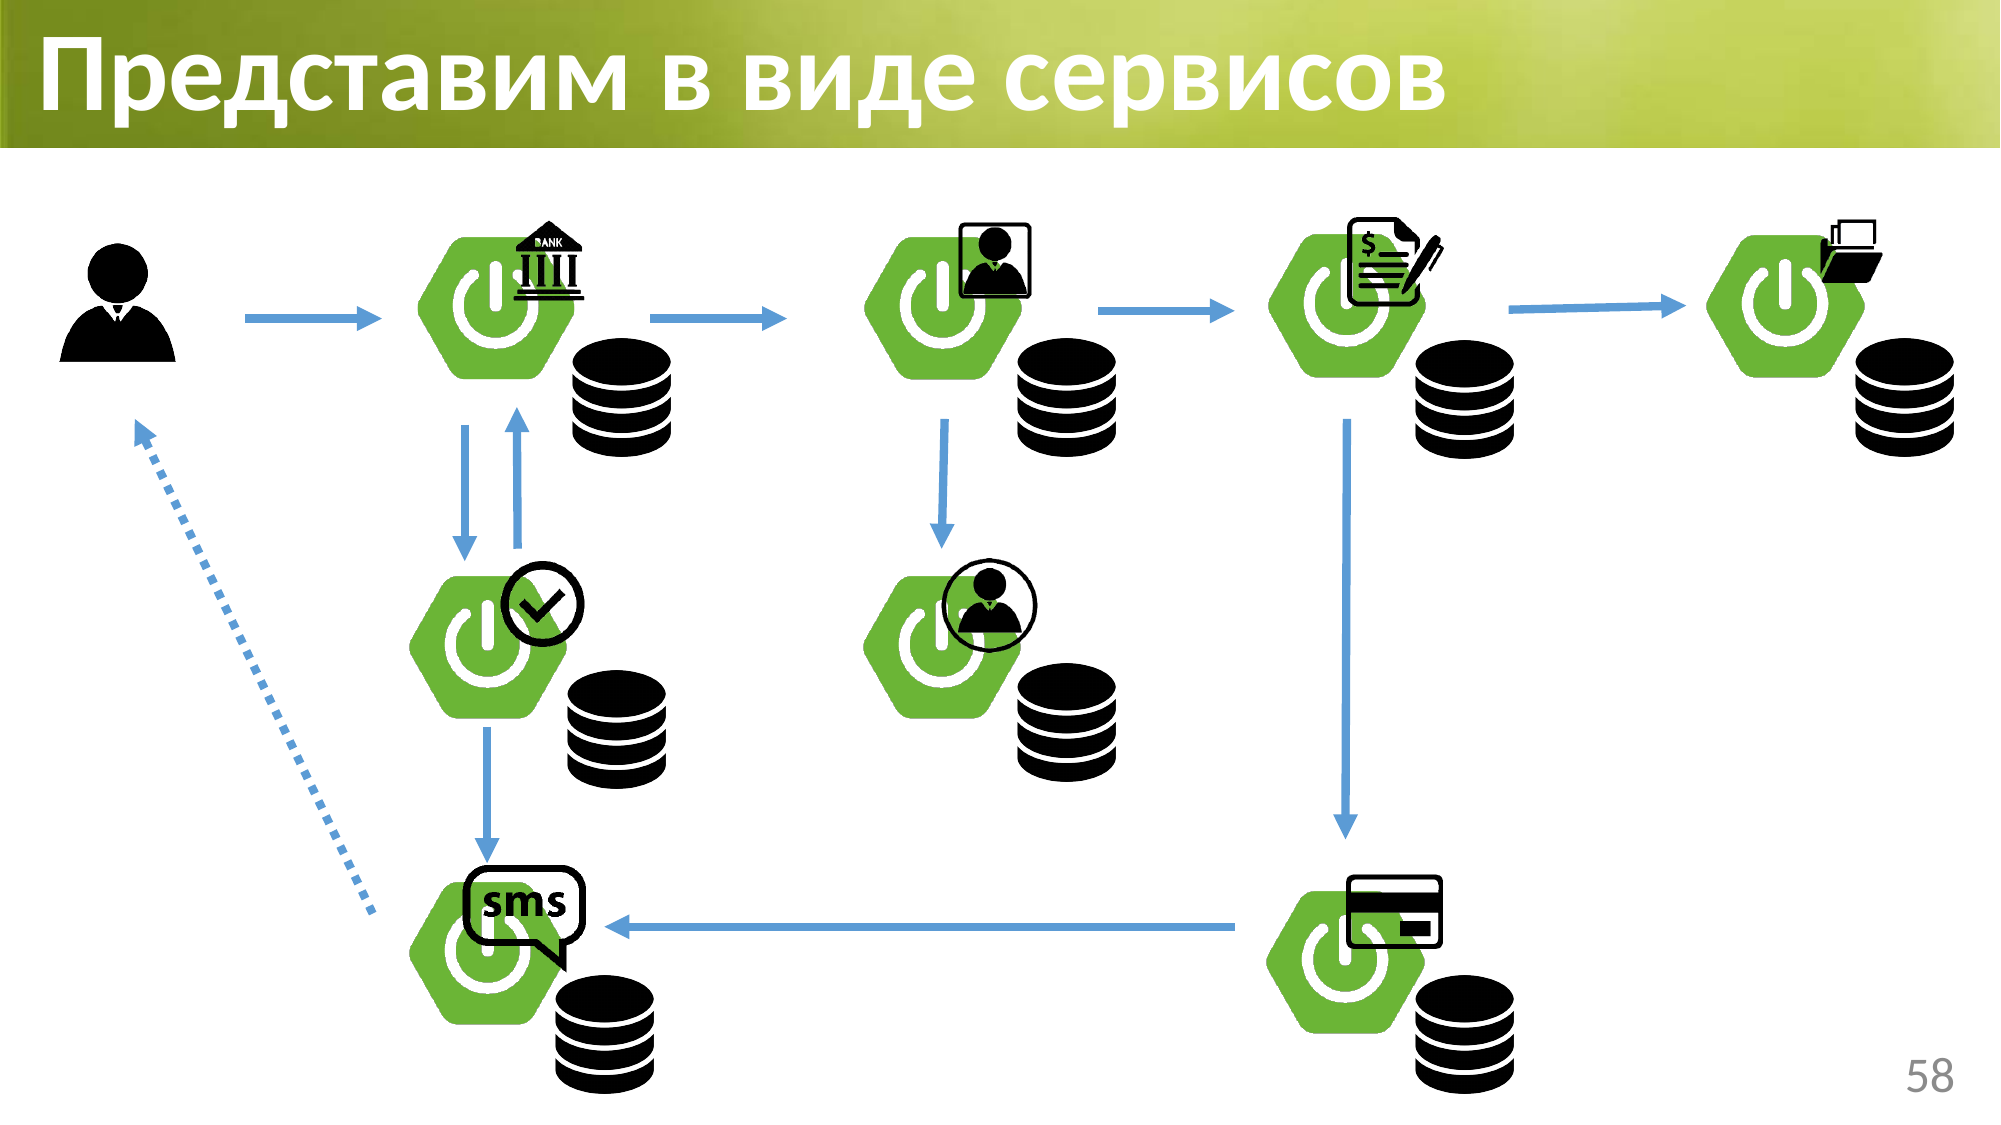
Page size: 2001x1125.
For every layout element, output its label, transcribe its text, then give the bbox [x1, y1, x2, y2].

picture [1687, 217, 1964, 457]
picture [390, 864, 664, 1094]
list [59, 243, 176, 362]
picture [843, 558, 1126, 782]
picture [1247, 873, 1524, 1094]
picture [398, 219, 681, 457]
picture [0, 0, 2000, 148]
picture [390, 558, 676, 789]
picture [845, 219, 1126, 457]
slide_number 58 [1520, 1042, 1971, 1103]
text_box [941, 418, 945, 549]
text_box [1508, 305, 1687, 310]
picture [1249, 216, 1524, 459]
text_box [134, 418, 373, 914]
